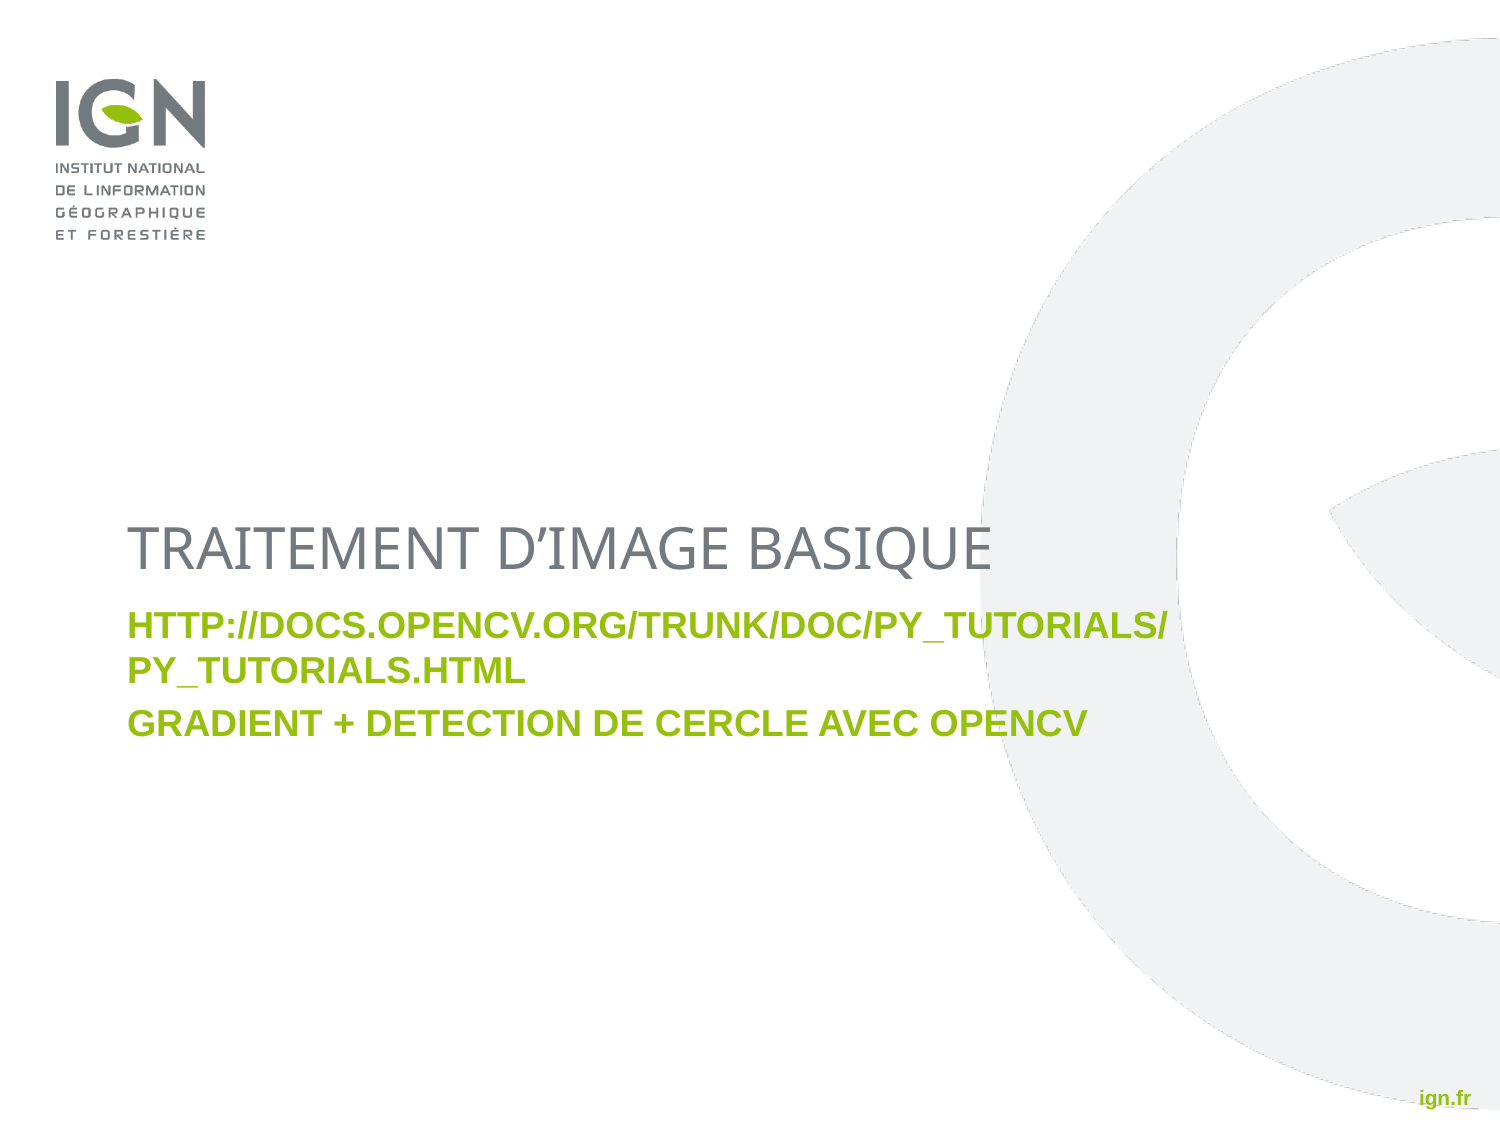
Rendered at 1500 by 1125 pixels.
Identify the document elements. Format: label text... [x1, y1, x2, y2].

picture [53, 78, 207, 244]
picture [972, 29, 1500, 1119]
title Traitement d’image basique [112, 503, 1388, 593]
subtitle http://docs.opencv.org/trunk/doc/py_tutorials/py_tutorials.html Gradient + Detection de cercle avec OpenCV [112, 593, 1388, 882]
